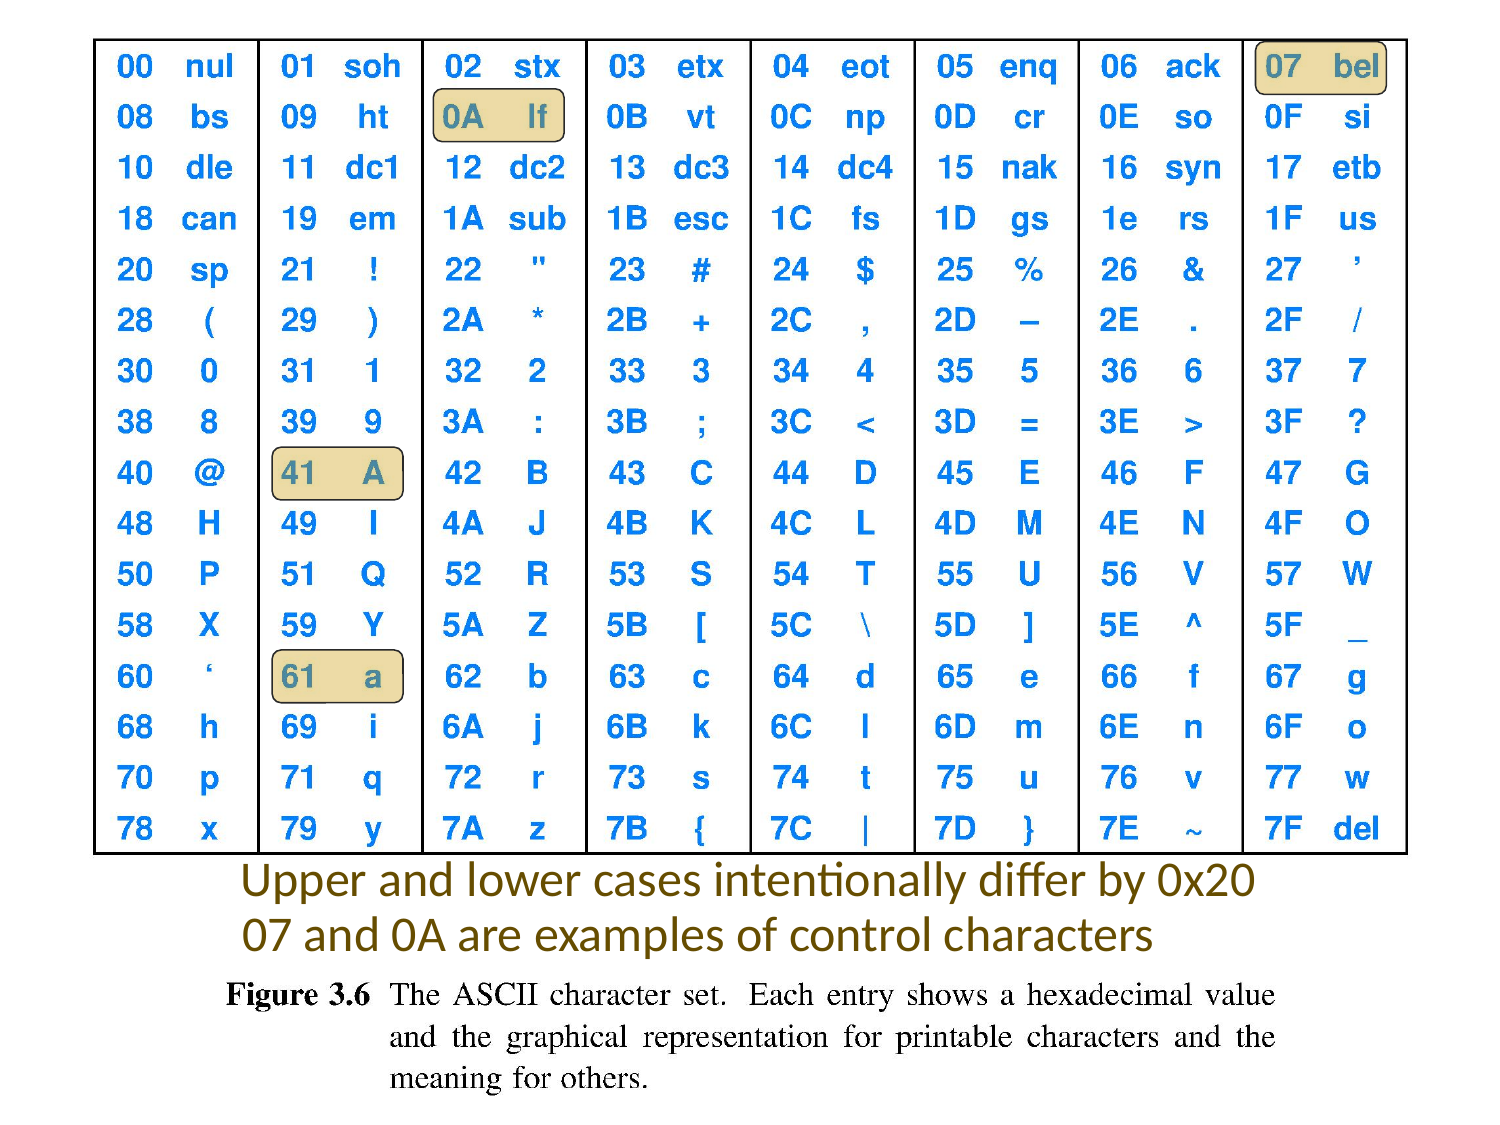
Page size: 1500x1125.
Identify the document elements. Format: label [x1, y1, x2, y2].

picture [68, 0, 1432, 1125]
text_box [220, 446, 1277, 915]
